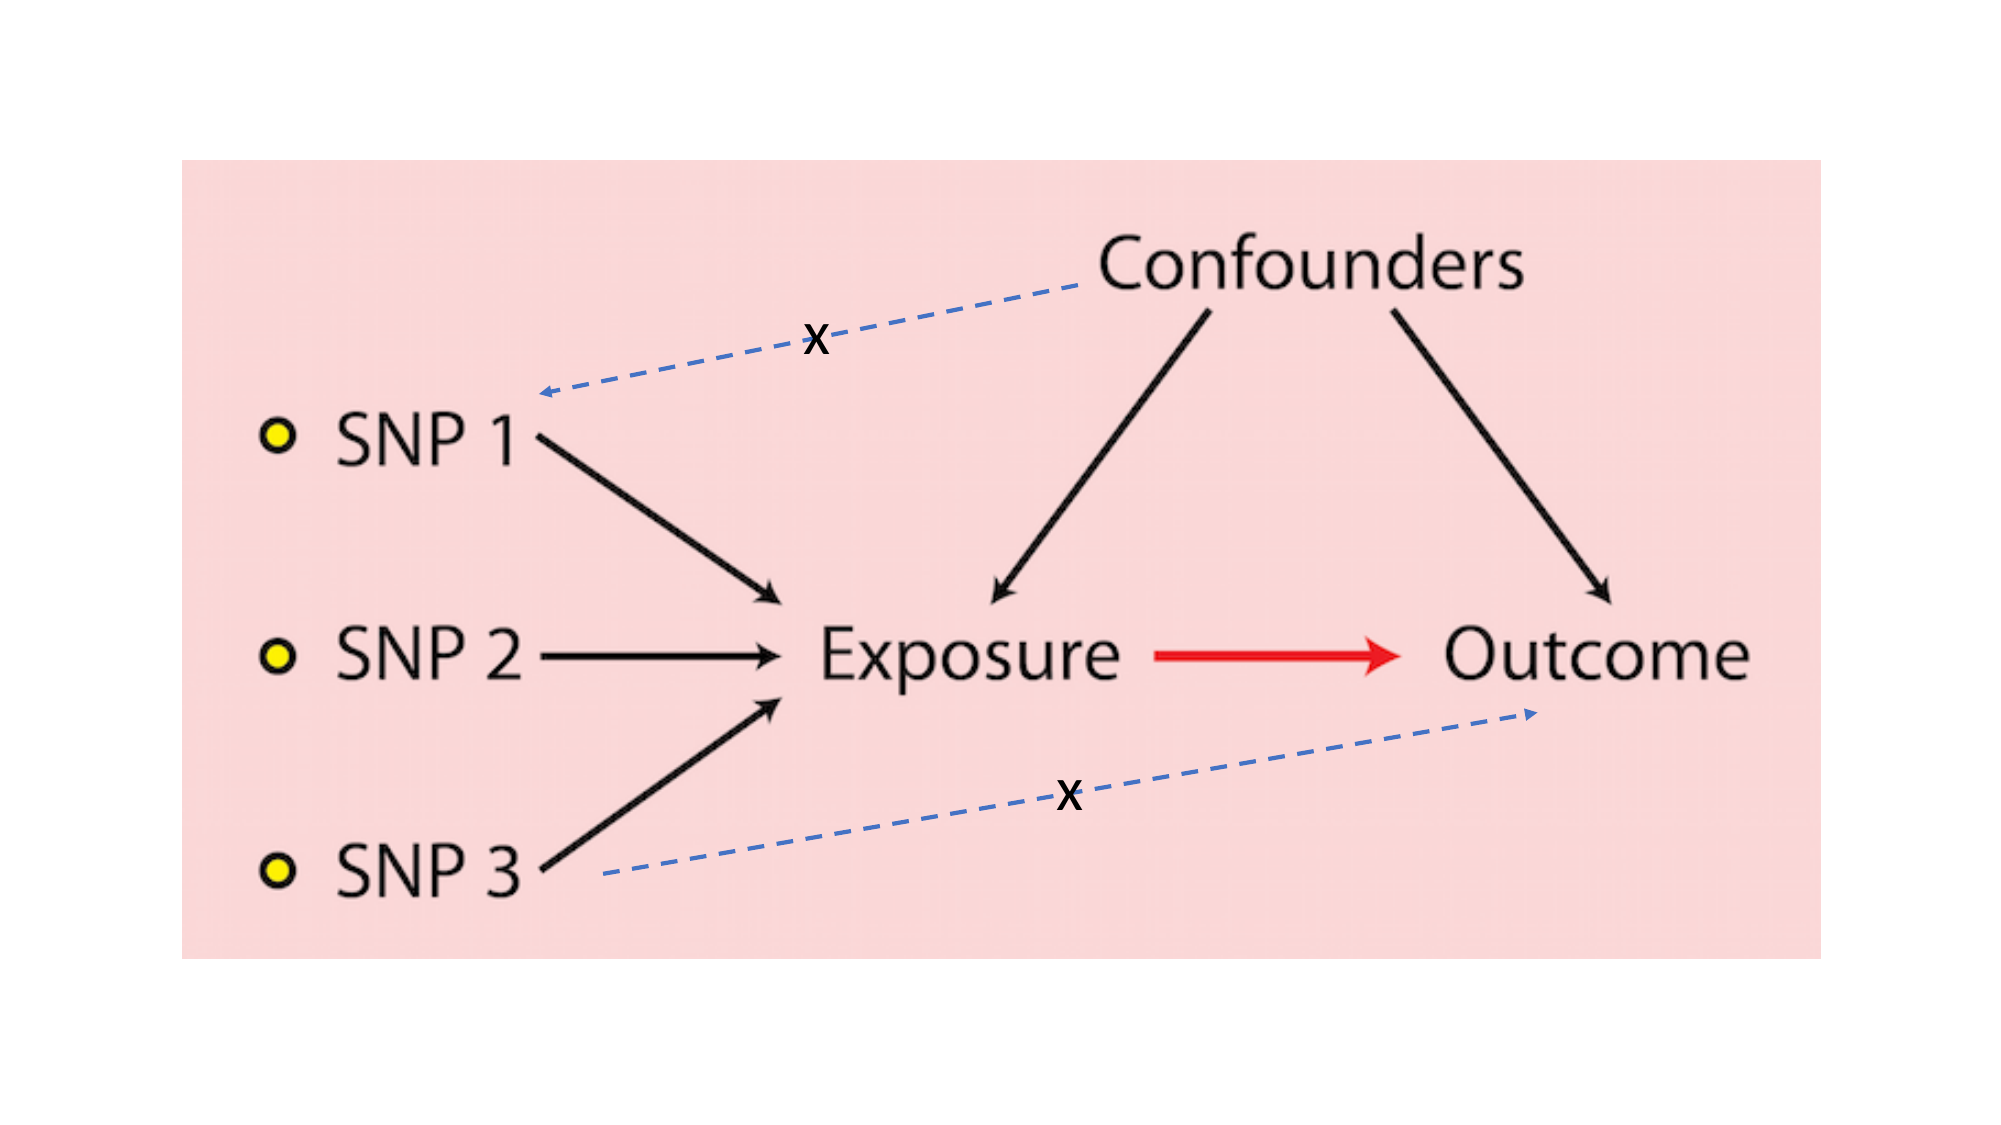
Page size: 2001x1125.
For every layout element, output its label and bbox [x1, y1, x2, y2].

text_box [538, 285, 1078, 395]
text_box [603, 712, 1538, 874]
picture [182, 160, 1821, 959]
